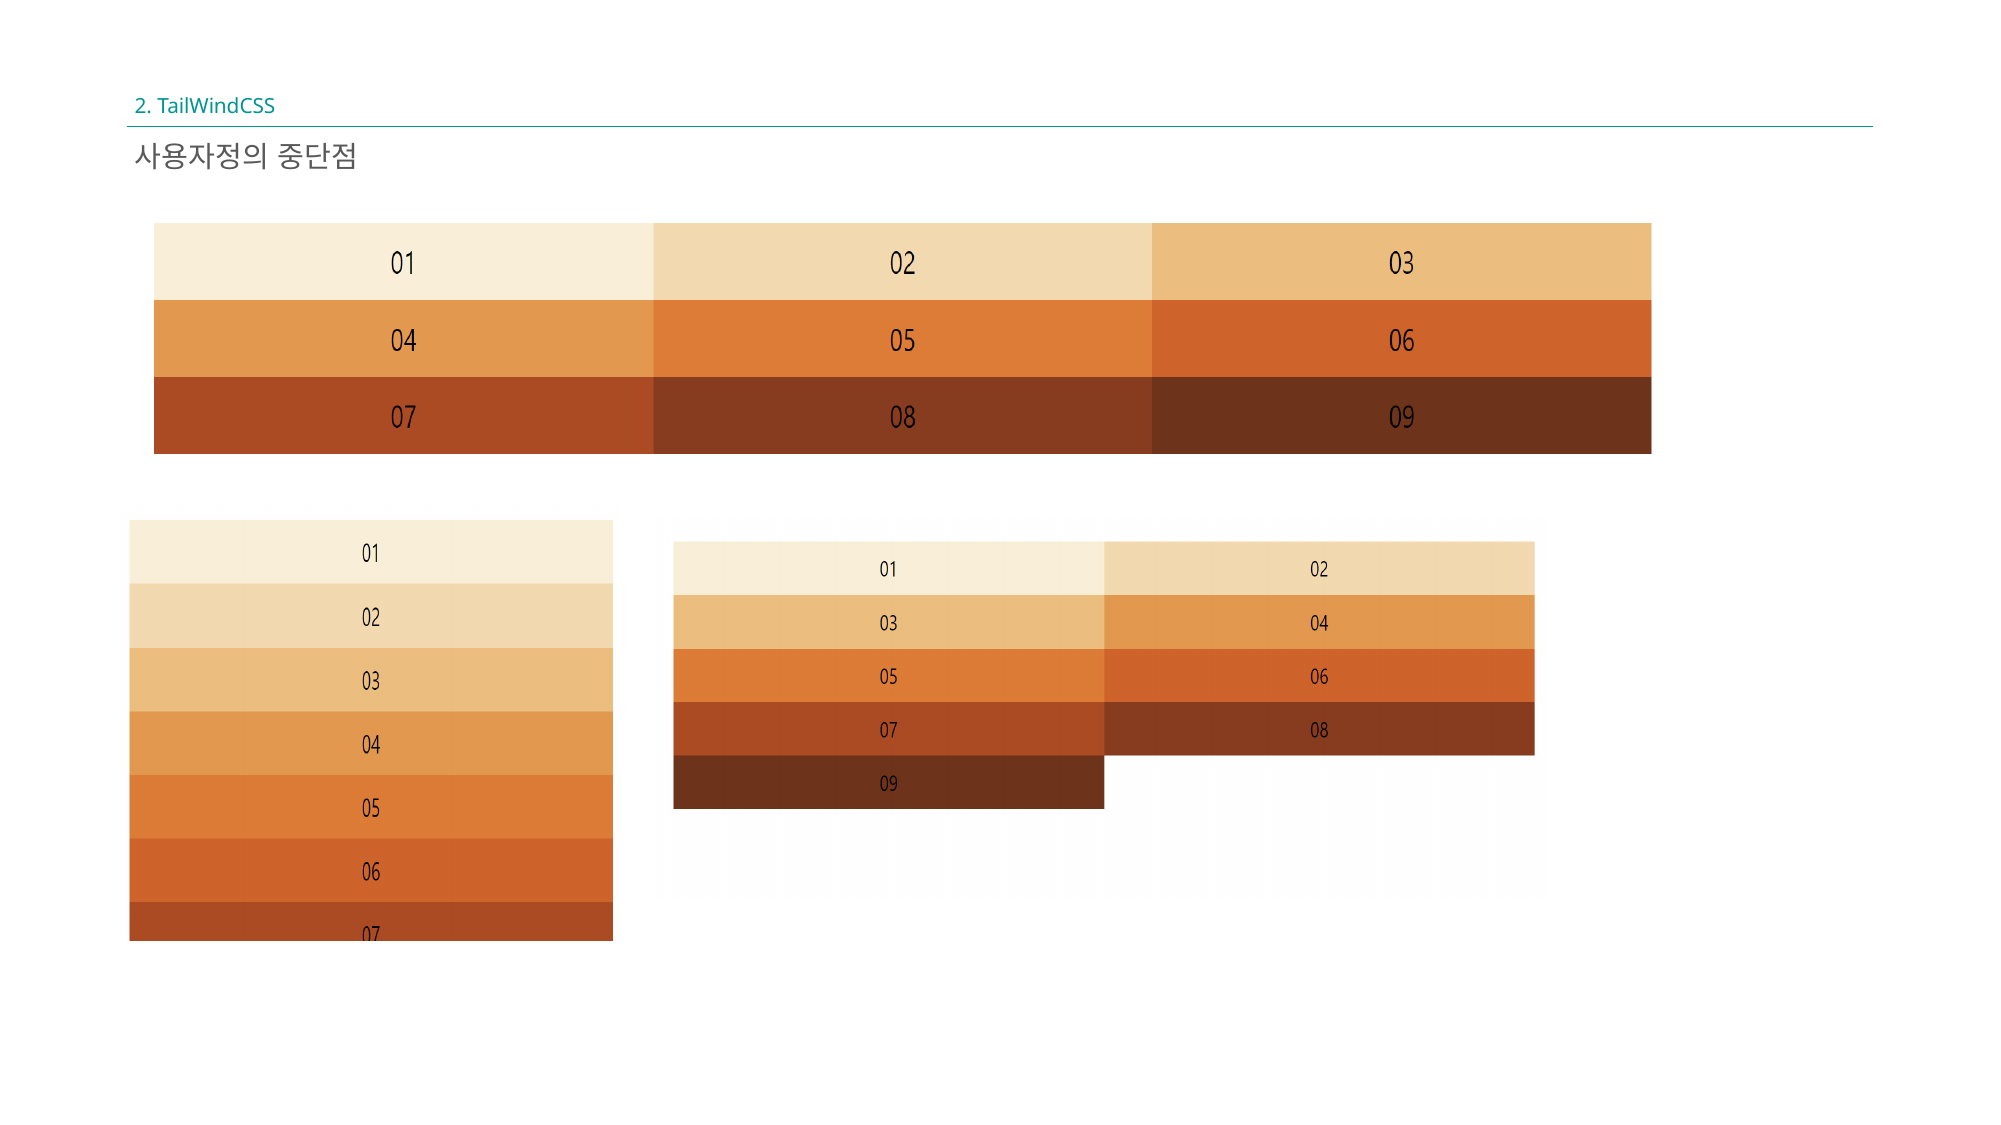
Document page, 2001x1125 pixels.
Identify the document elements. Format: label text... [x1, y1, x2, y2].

picture [119, 183, 1676, 941]
list 2. TailWindCSS [119, 88, 1191, 124]
list 사용자정의 중단점 [119, 134, 1191, 183]
